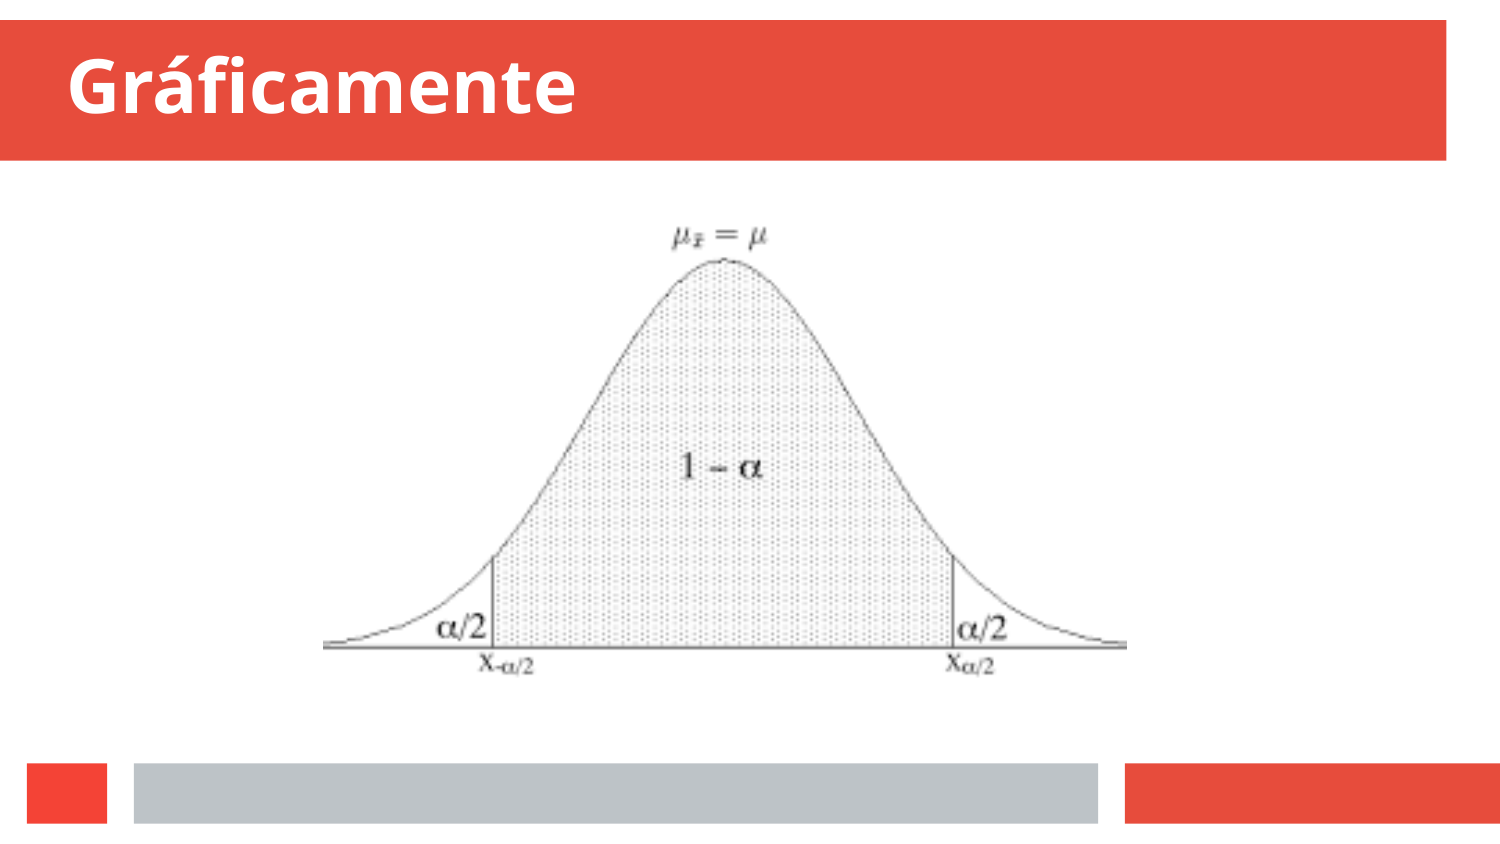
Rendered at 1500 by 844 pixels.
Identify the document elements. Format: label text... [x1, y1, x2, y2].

picture [323, 206, 1127, 689]
title Gráficamente [53, 40, 1447, 141]
